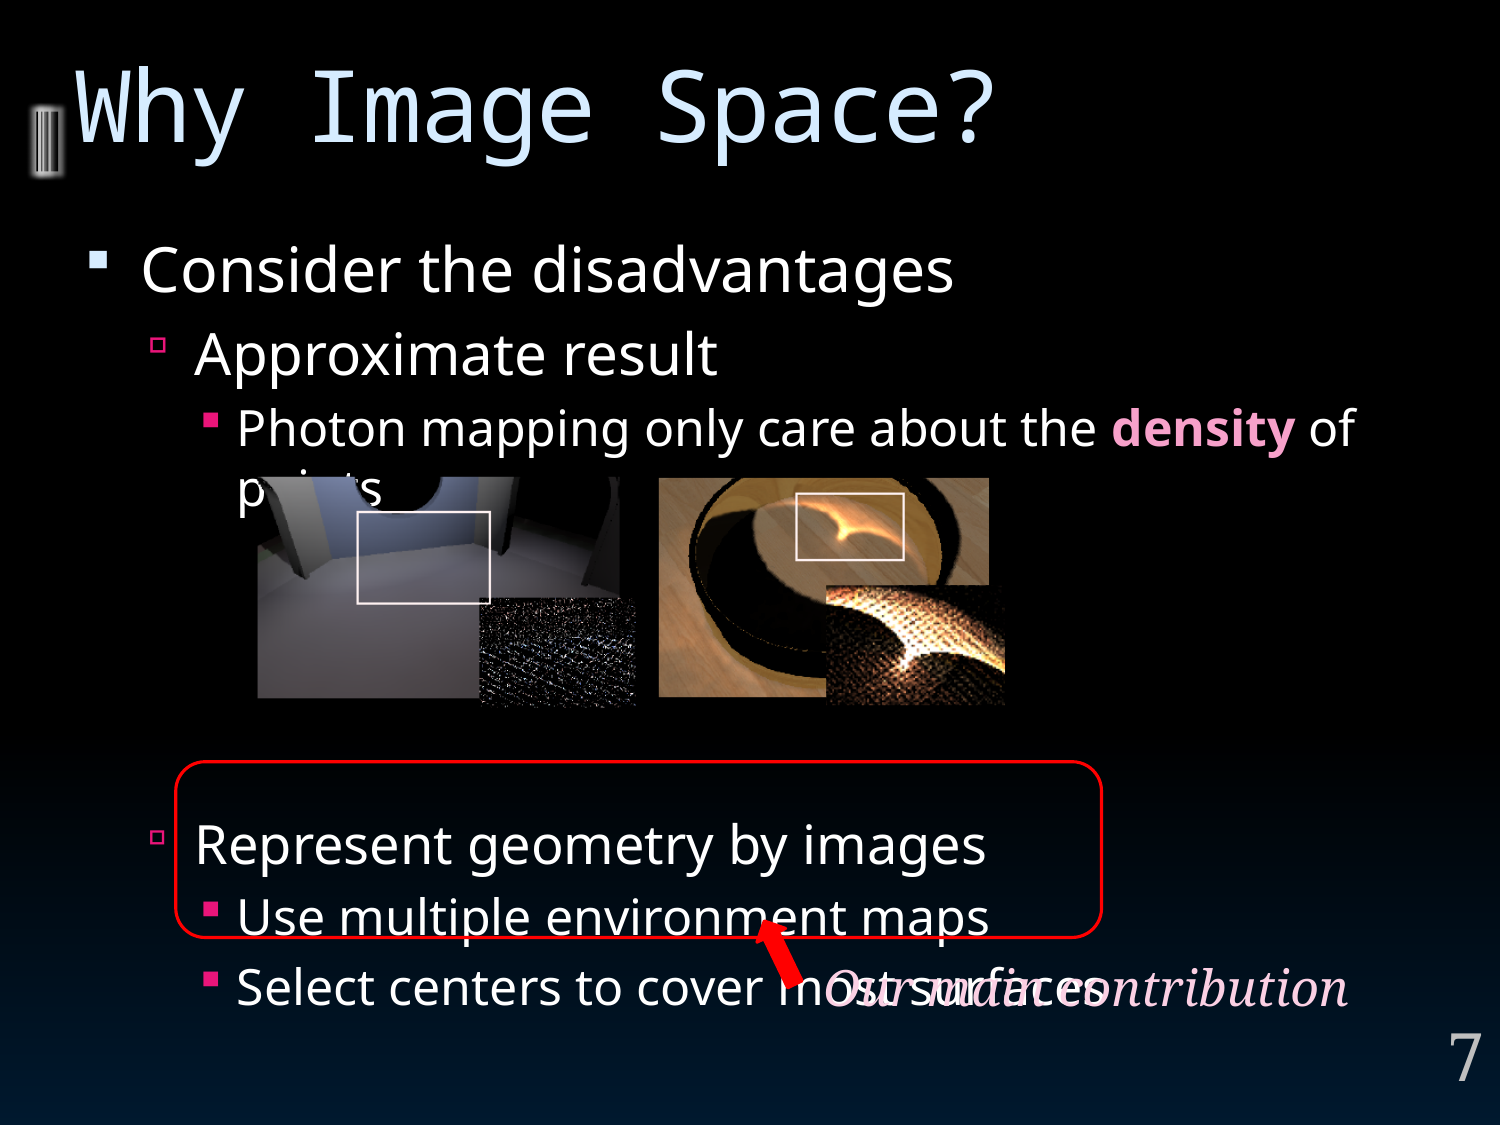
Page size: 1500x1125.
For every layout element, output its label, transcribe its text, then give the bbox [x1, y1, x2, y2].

text_box [755, 919, 804, 990]
slide_number 7 [1371, 1007, 1500, 1125]
list Consider the disadvantages Approximate result Photon mapping only care about the density of points Represent geometry by images Use multiple environment maps Select centers to cover most surfaces [58, 222, 1425, 1043]
text_box Our main contribution [808, 949, 1395, 1024]
title Why Image Space? [58, 35, 1430, 186]
text_box [174, 760, 1104, 940]
picture [245, 456, 1020, 734]
